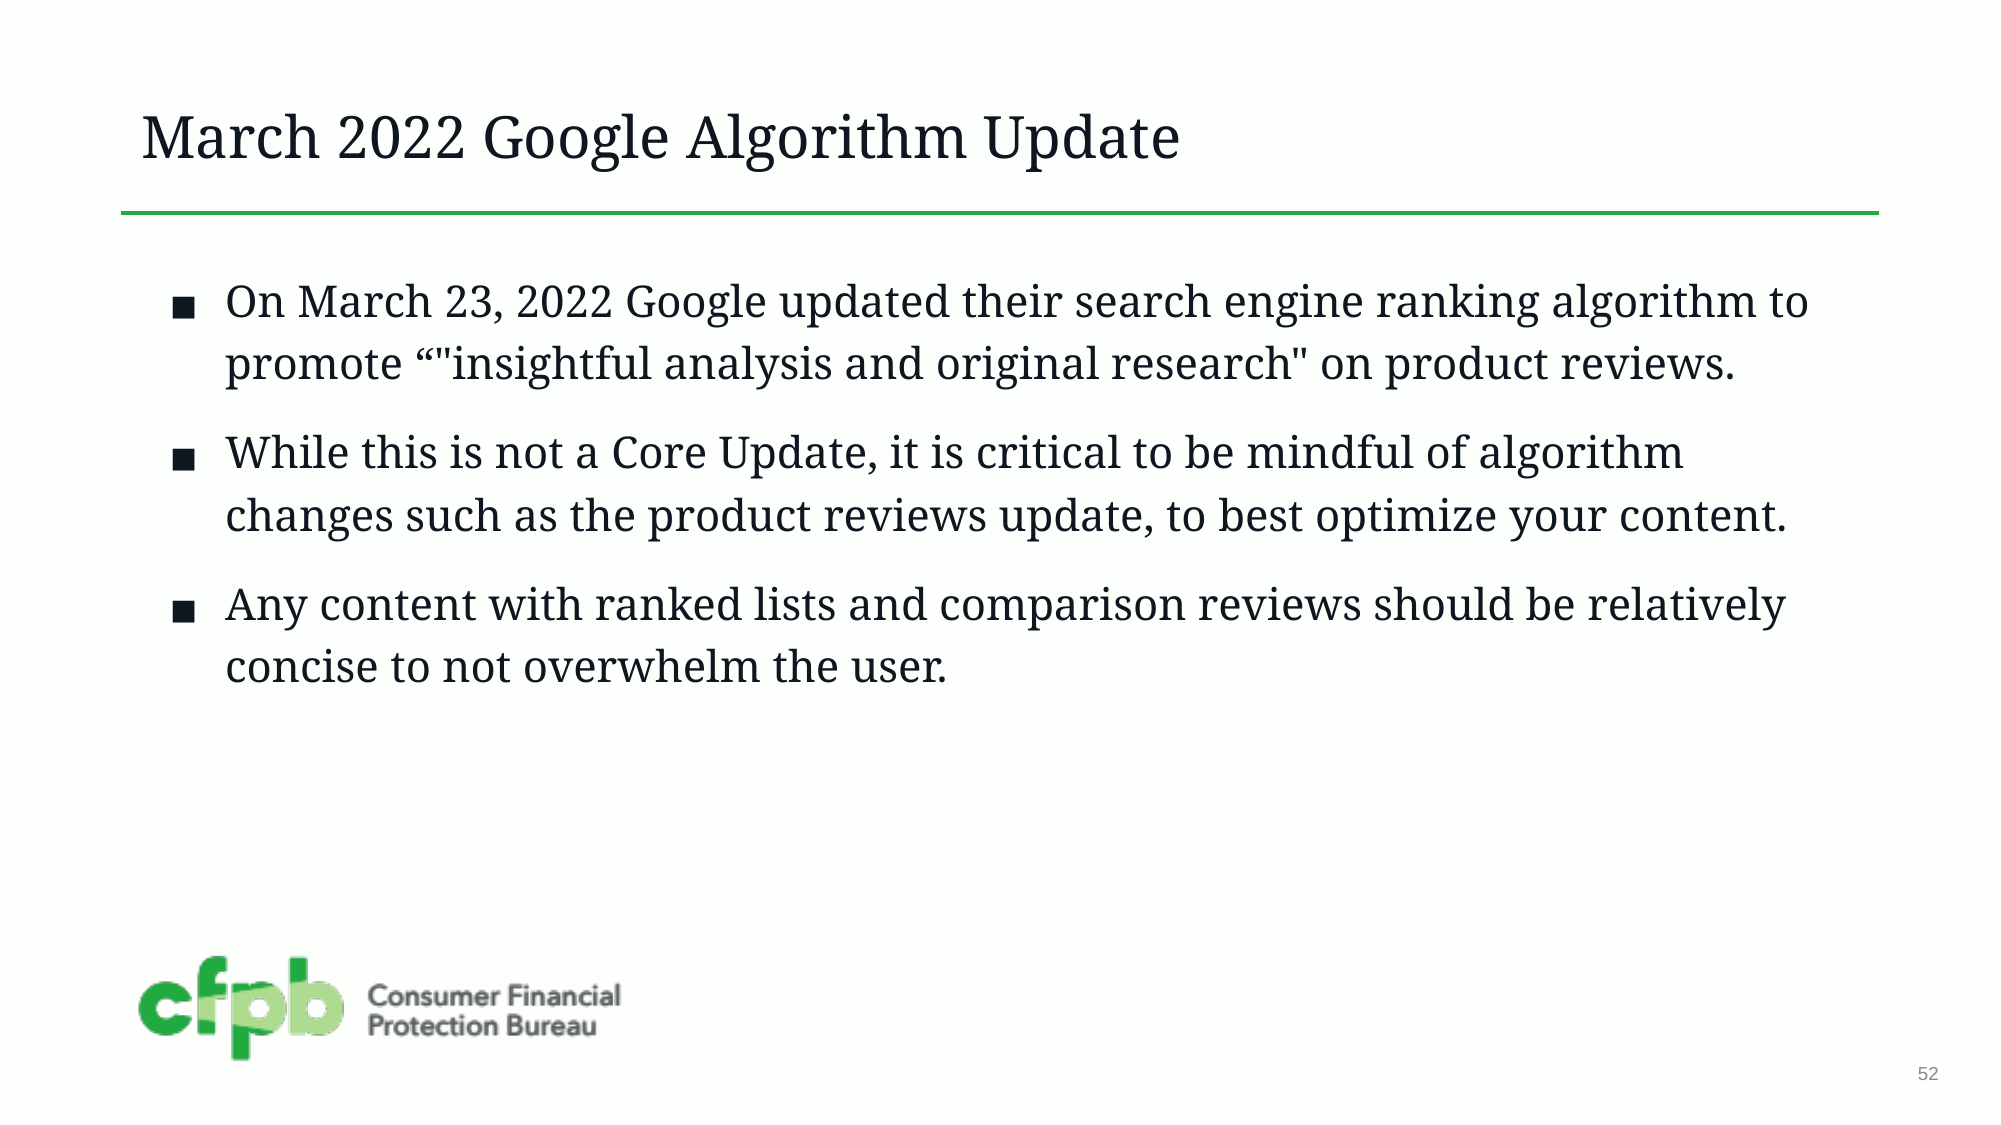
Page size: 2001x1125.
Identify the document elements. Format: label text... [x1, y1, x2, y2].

list On March 23, 2022 Google updated their search engine ranking algorithm to promote “"insightful analysis and original research" on product reviews. While this is not a Core Update, it is critical to be mindful of algorithm changes such as the product reviews update, to best optimize your content. Any content with ranked lists and comparison reviews should be relatively concise to not overwhelm the user. [121, 254, 1879, 944]
title March 2022 Google Algorithm Update [121, 74, 1879, 197]
footer 52 [1479, 1050, 1954, 1096]
